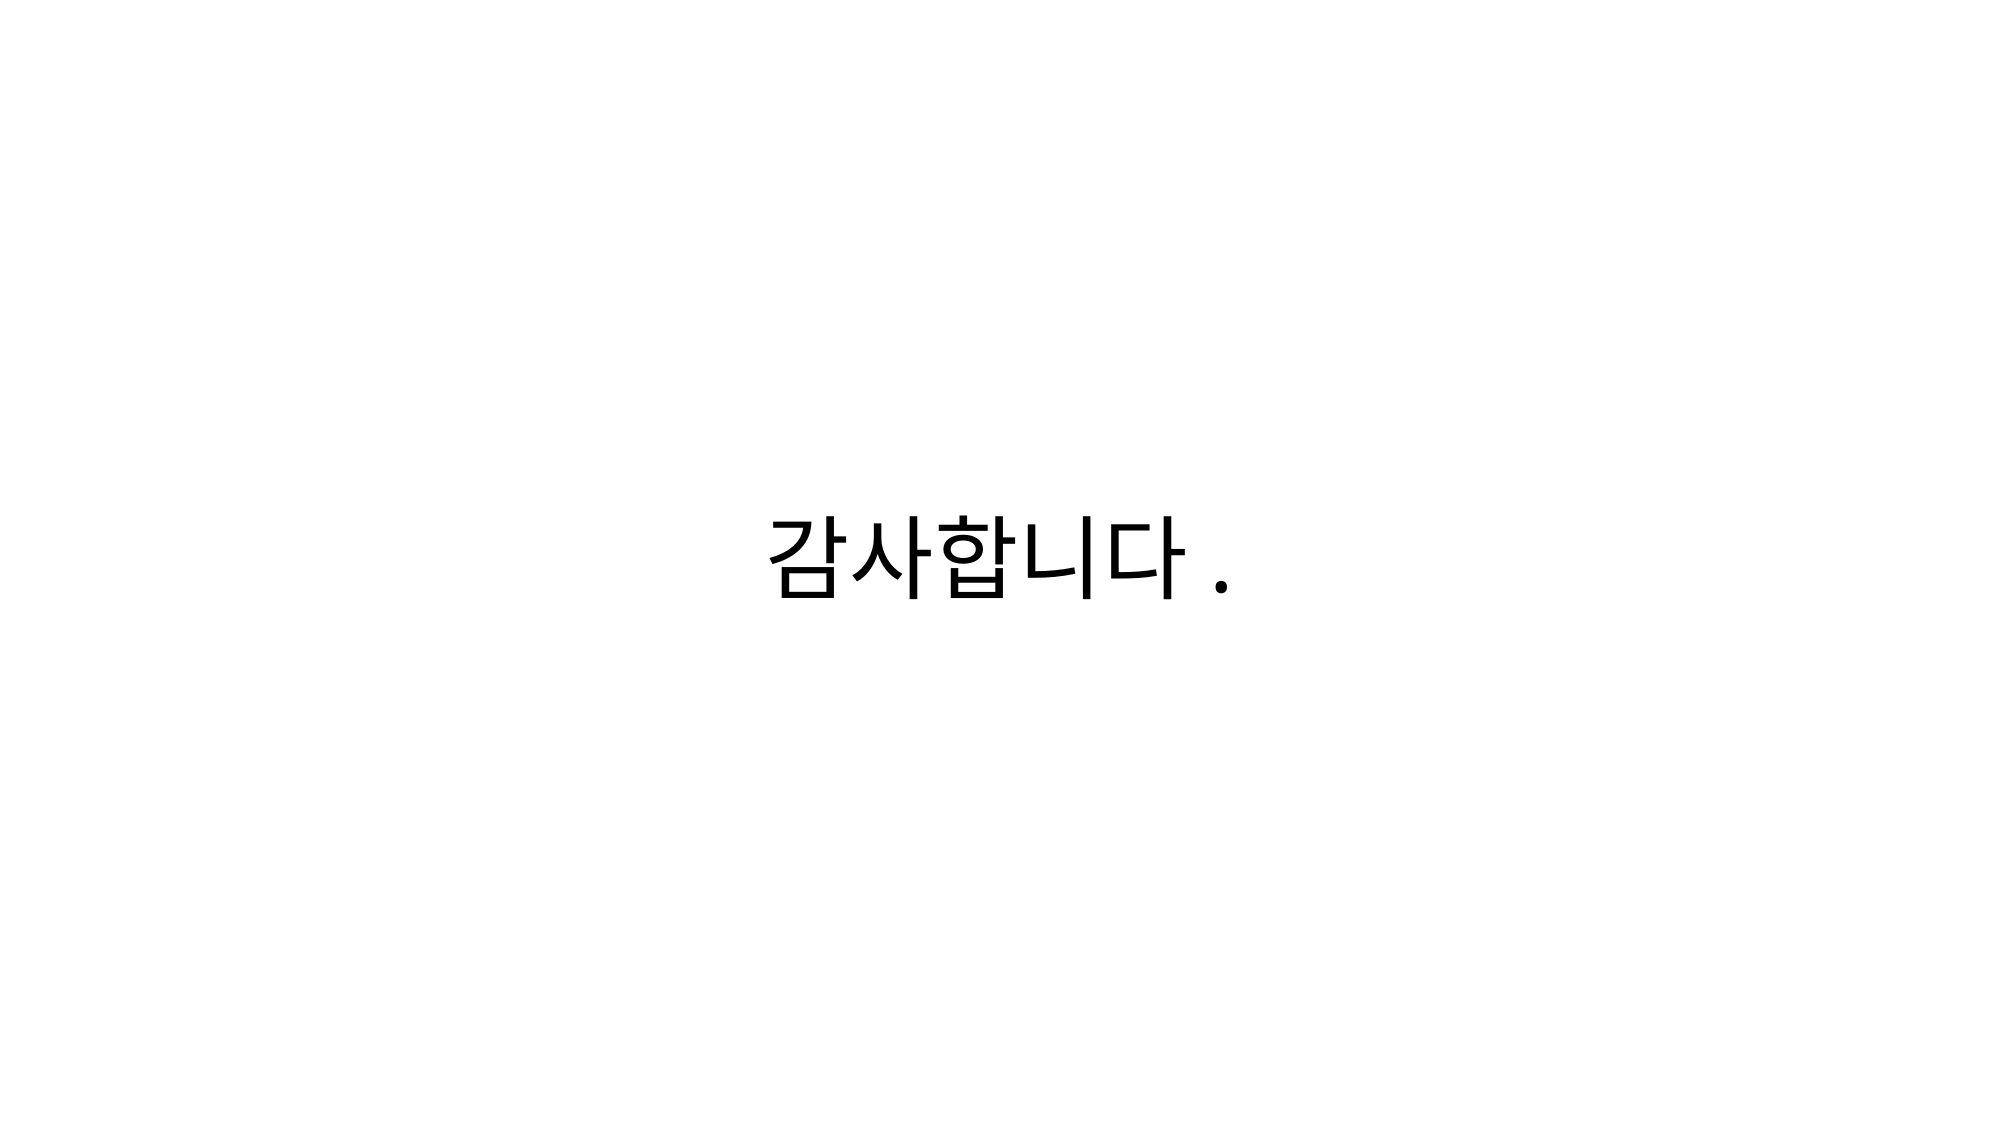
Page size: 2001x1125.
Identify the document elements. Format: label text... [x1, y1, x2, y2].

title 감사합니다. [137, 453, 1863, 672]
